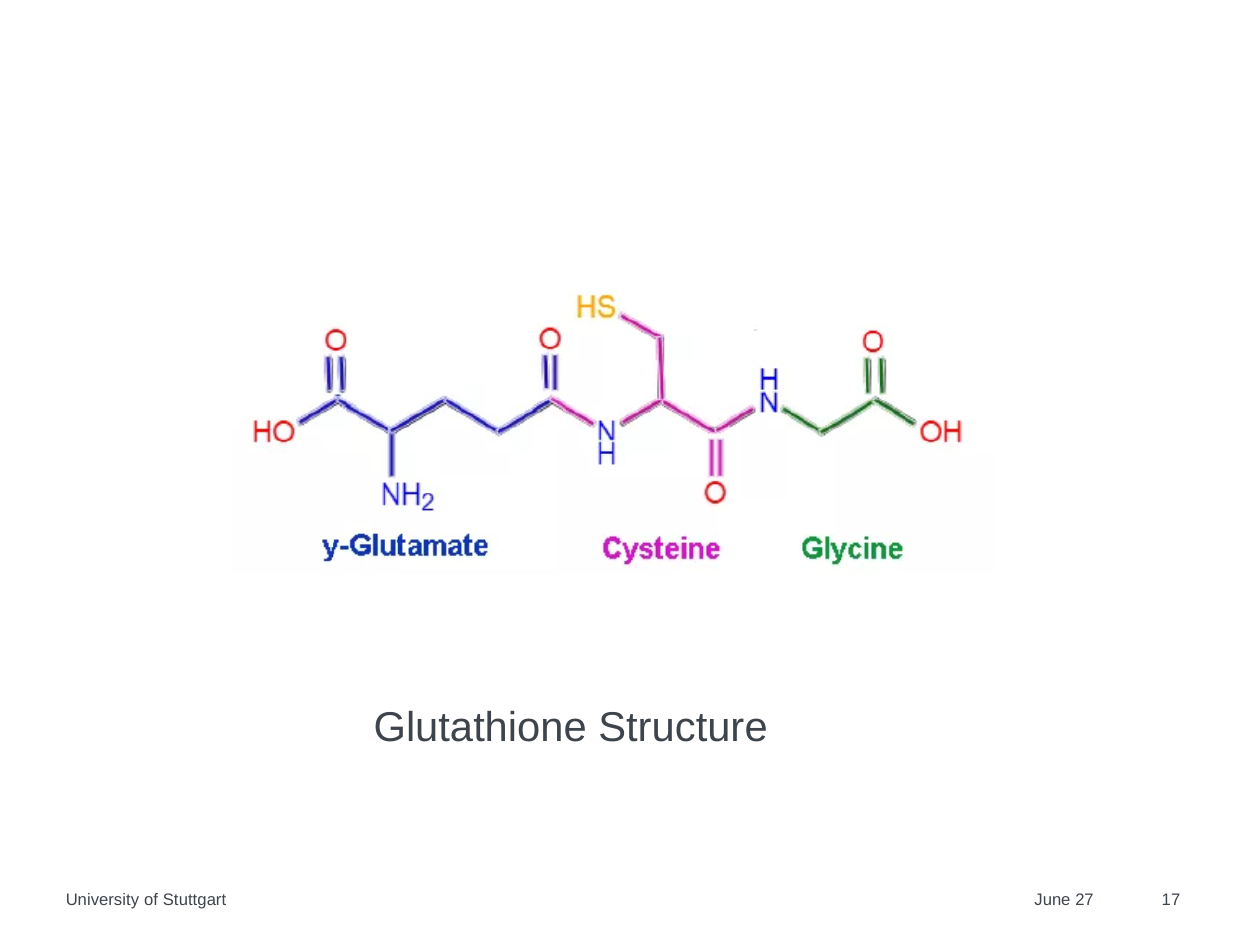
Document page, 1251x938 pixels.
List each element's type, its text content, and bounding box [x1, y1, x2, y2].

footer University of Stuttgart [65, 888, 893, 909]
text_box Glutathione Structure [373, 689, 1084, 750]
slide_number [1034, 888, 1133, 909]
picture [232, 267, 994, 574]
slide_number 17 [1161, 888, 1198, 909]
